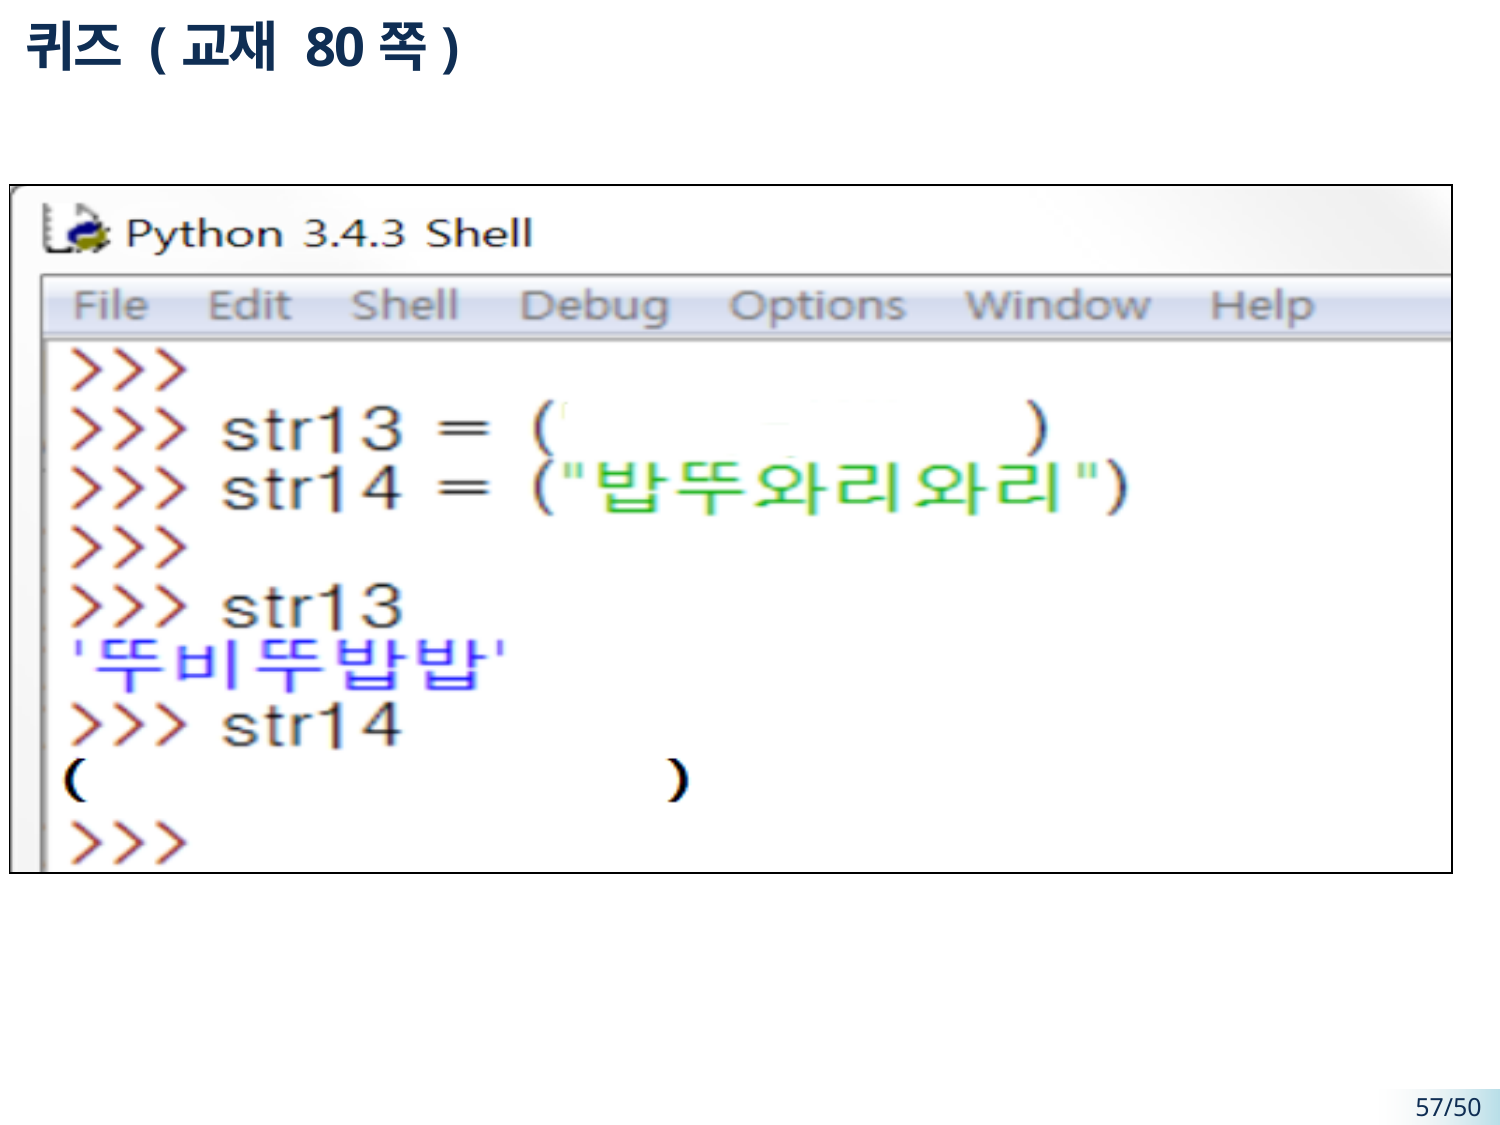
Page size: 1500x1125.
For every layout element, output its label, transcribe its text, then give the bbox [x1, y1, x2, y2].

title 퀴즈 (교재 80쪽) [10, 5, 1288, 84]
picture [10, 185, 1452, 873]
